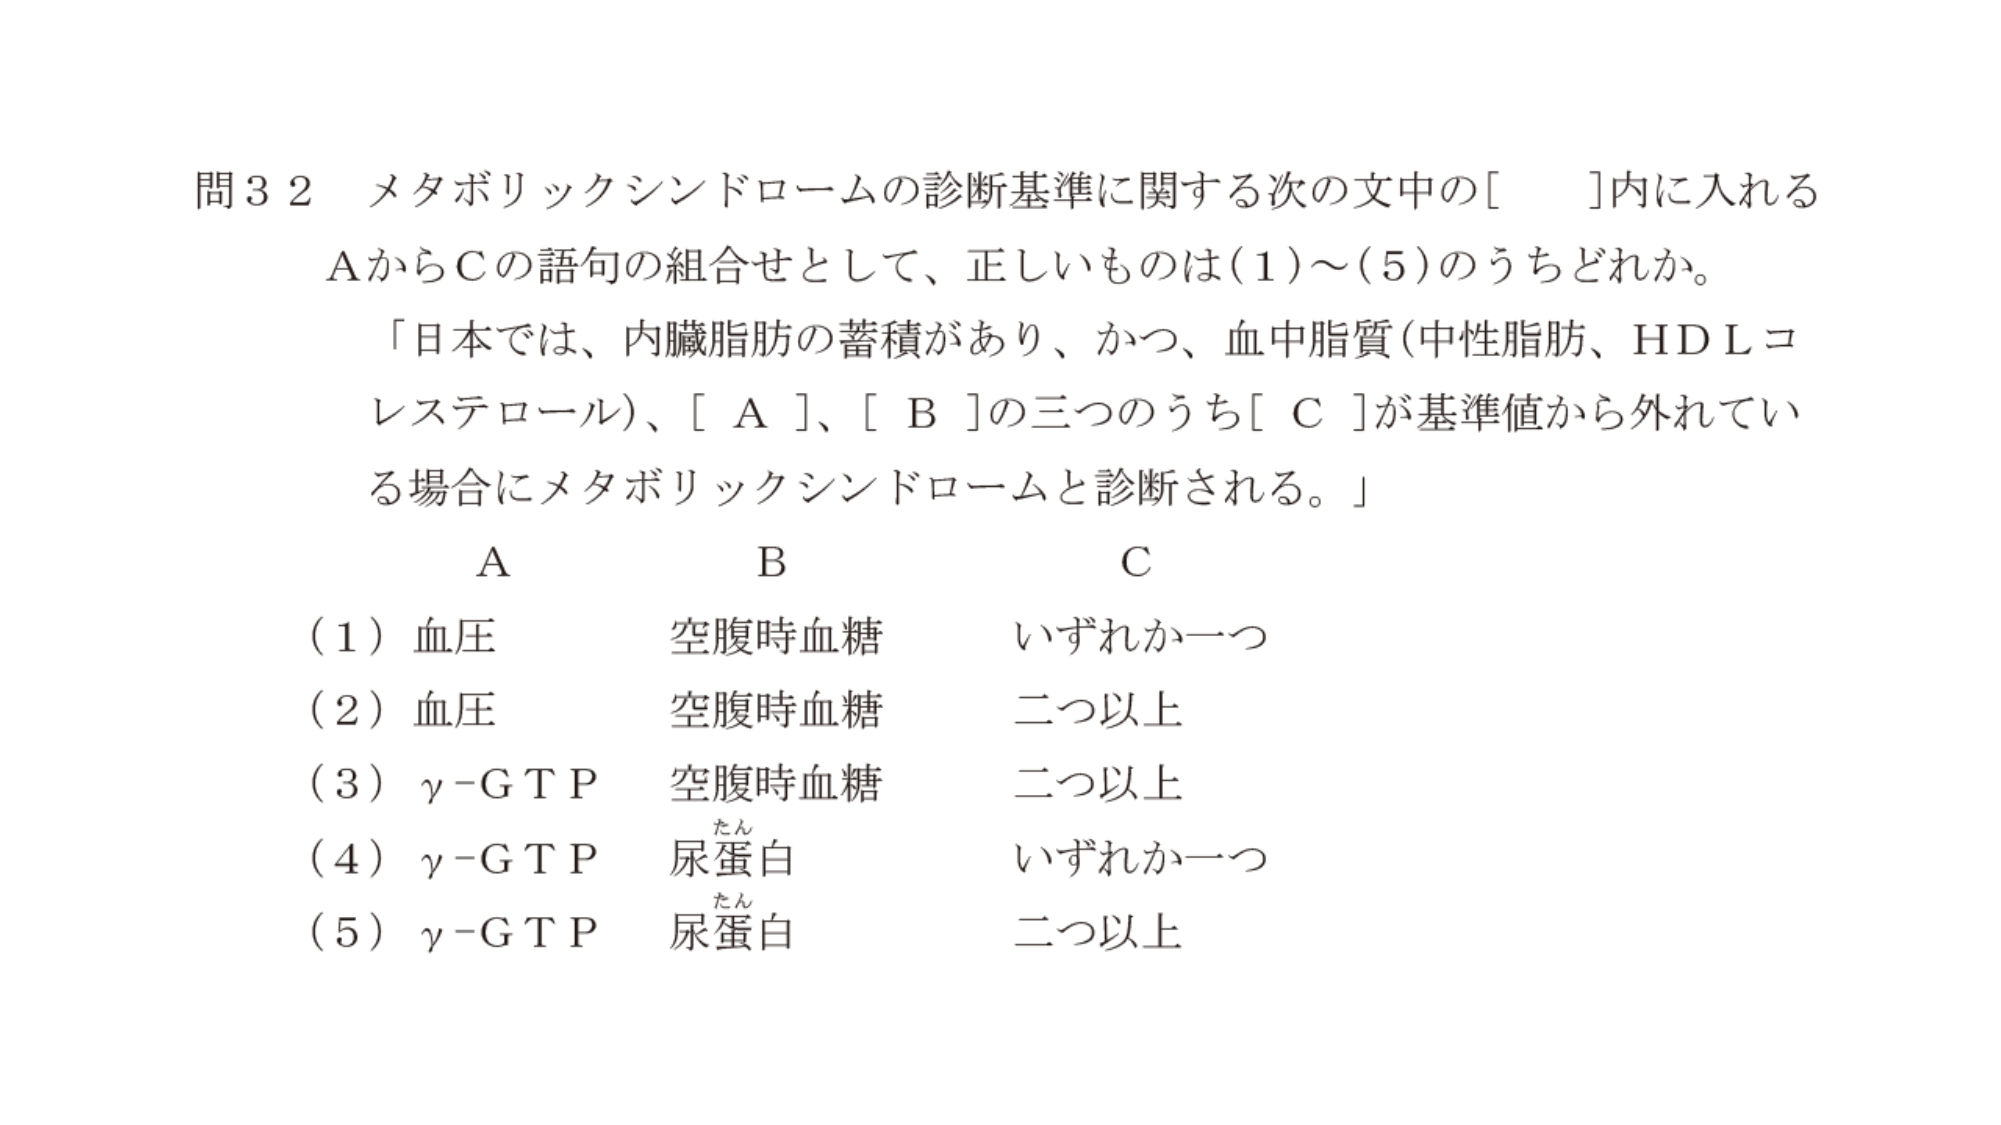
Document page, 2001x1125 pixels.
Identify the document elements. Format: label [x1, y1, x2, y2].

picture [170, 148, 1829, 977]
